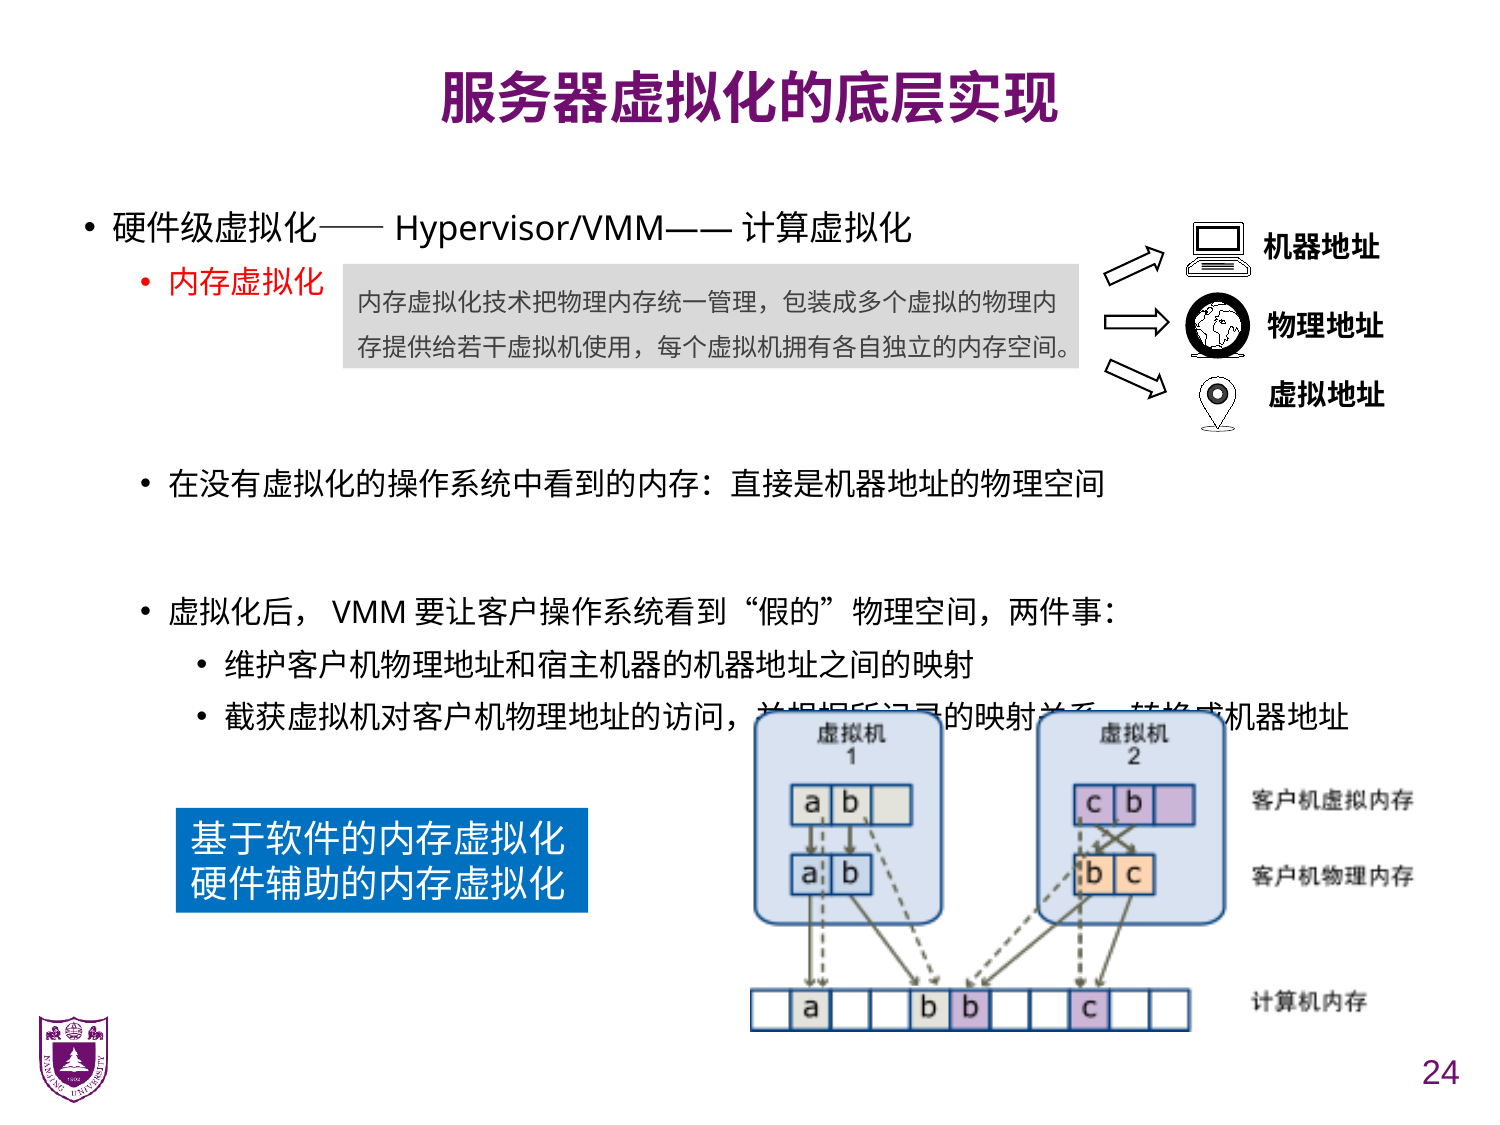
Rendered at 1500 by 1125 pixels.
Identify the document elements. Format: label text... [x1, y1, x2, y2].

text_box 物理地址 [1252, 299, 1404, 350]
slide_number 24 [1370, 1047, 1475, 1095]
text_box 机器地址 [1248, 220, 1408, 271]
text_box 内存虚拟化技术把物理内存统一管理，包装成多个虚拟的物理内存提供给若干虚拟机使用，每个虚拟机拥有各自独立的内存空间。 [342, 263, 1079, 369]
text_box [1190, 297, 1246, 358]
text_box [1103, 245, 1165, 287]
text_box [1186, 222, 1251, 276]
picture [39, 1016, 108, 1103]
title 服务器虚拟化的底层实现 [68, 47, 1431, 154]
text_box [1199, 376, 1236, 432]
text_box 虚拟地址 [1253, 368, 1403, 419]
text_box [1104, 358, 1168, 400]
text_box 基于软件的内存虚拟化 硬件辅助的内存虚拟化 [175, 807, 589, 913]
list 硬件级虚拟化——Hypervisor/VMM——计算虚拟化 内存虚拟化 在没有虚拟化的操作系统中看到的内存：直接是机器地址的物理空间 虚拟化后，VMM要让客户操作系统看到“假的”物理空间，两件事： 维护客户机物理地址和宿主机器的机器地址之间的映射 截获虚拟机对客户机物理地址的访问，并根据所记录的映射关系，转换成机器地址 [68, 194, 1431, 1046]
text_box [1104, 307, 1170, 338]
picture [749, 710, 1490, 1033]
